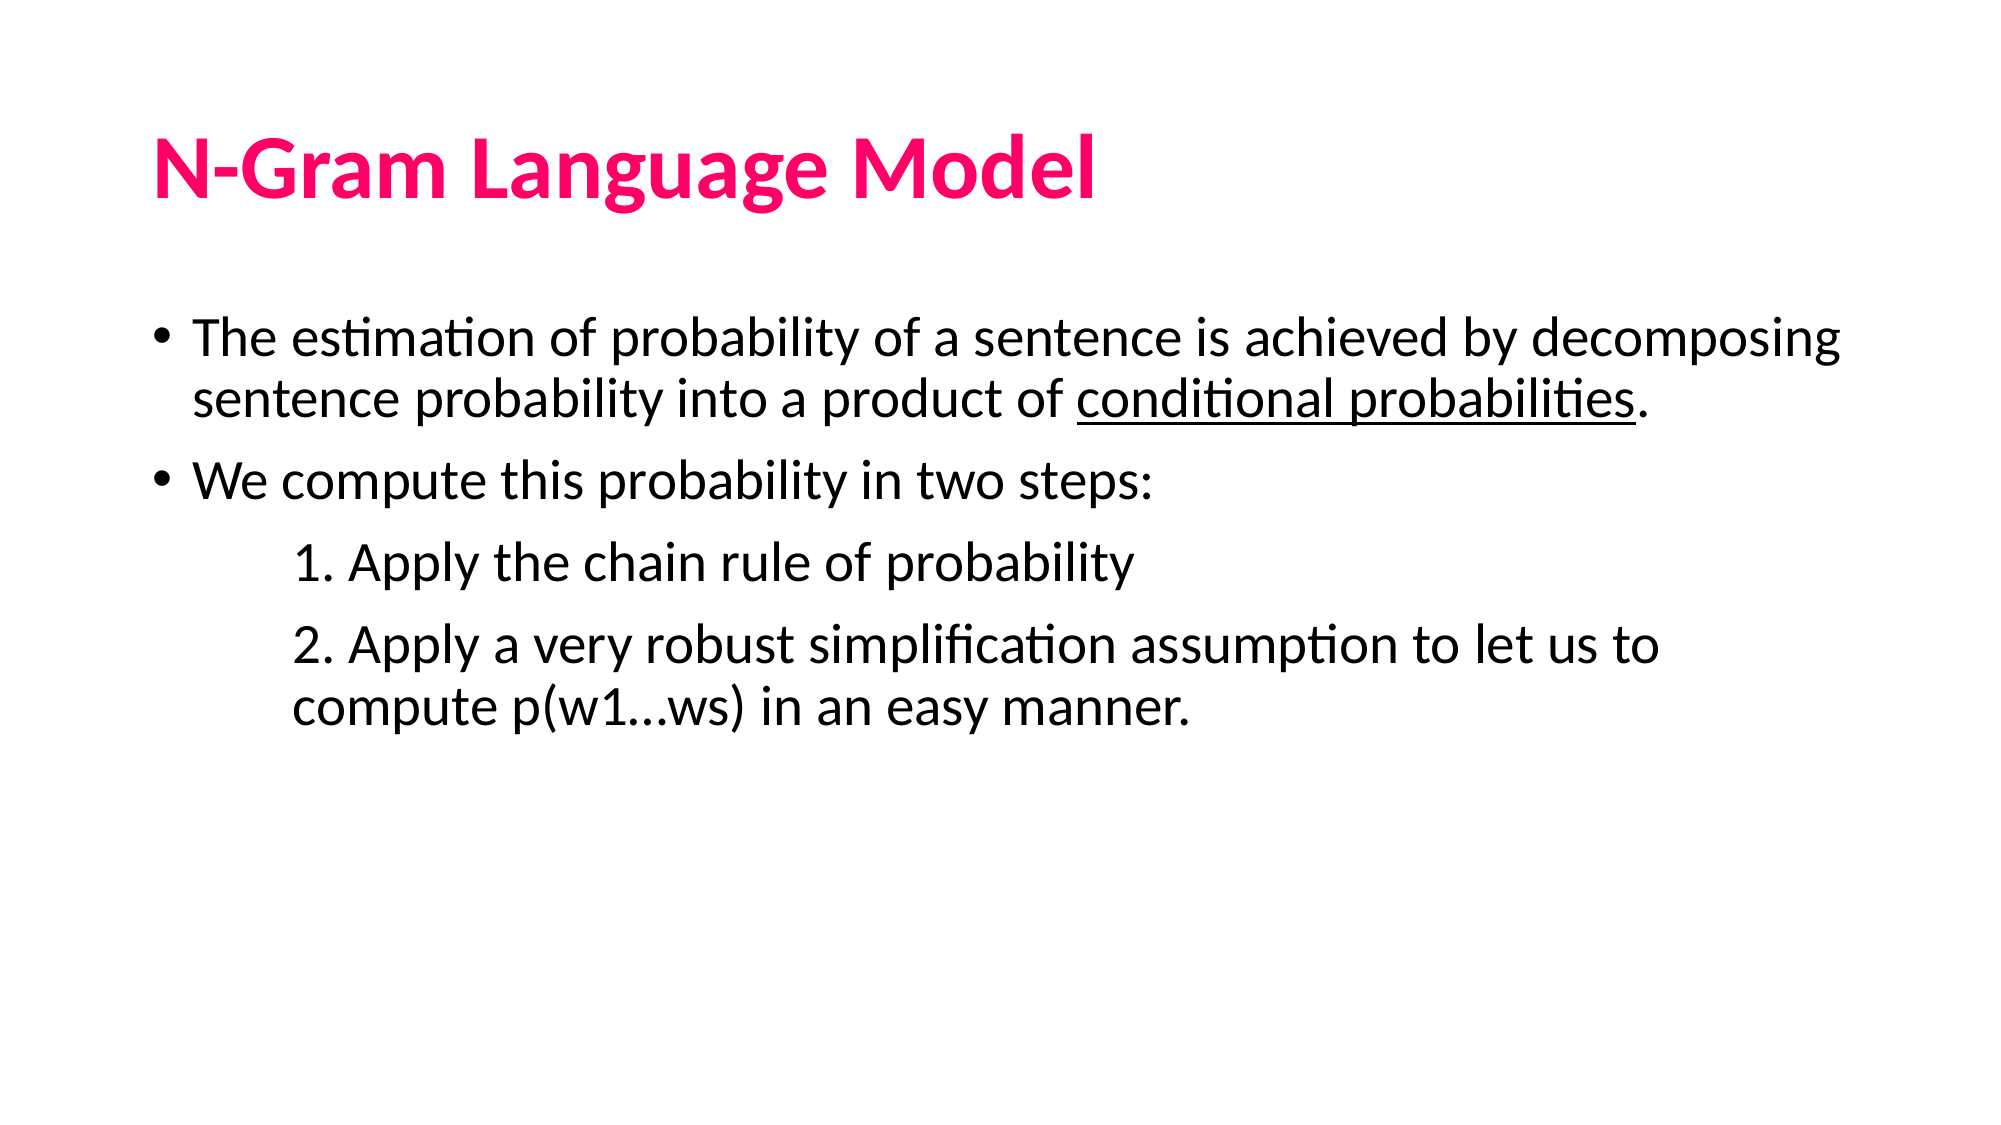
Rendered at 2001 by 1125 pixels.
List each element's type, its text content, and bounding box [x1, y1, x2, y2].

title N-Gram Language Model [137, 59, 1863, 278]
list The estimation of probability of a sentence is achieved by decomposing sentence probability into a product of conditional probabilities. We compute this probability in two steps: 1. Apply the chain rule of probability 2. Apply a very robust simplification assumption to let us to compute p(w1…ws) in an easy manner. [137, 299, 1863, 758]
